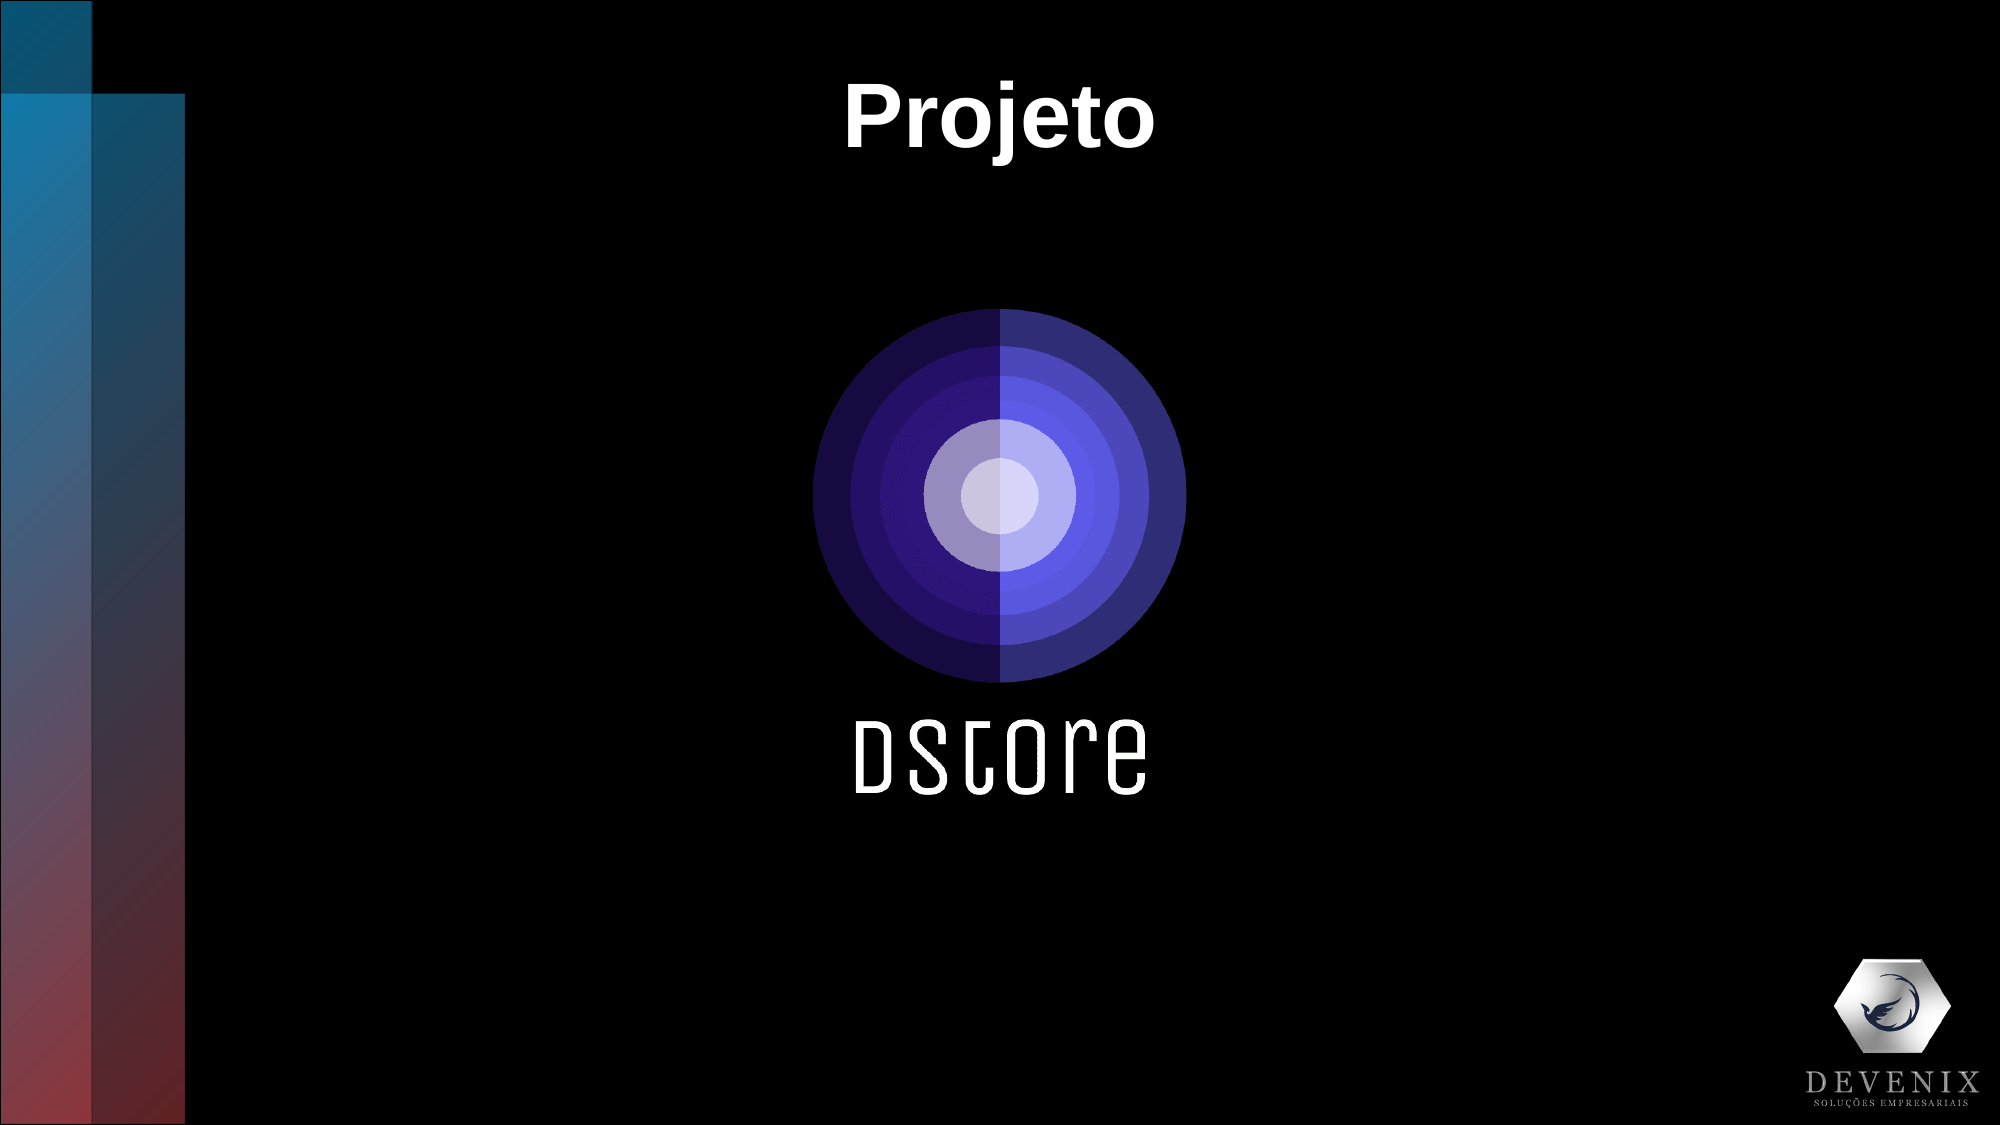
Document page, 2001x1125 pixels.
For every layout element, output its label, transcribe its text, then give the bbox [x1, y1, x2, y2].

title Projeto [221, 47, 1779, 205]
picture [1799, 955, 2000, 1125]
picture [626, 189, 1374, 936]
